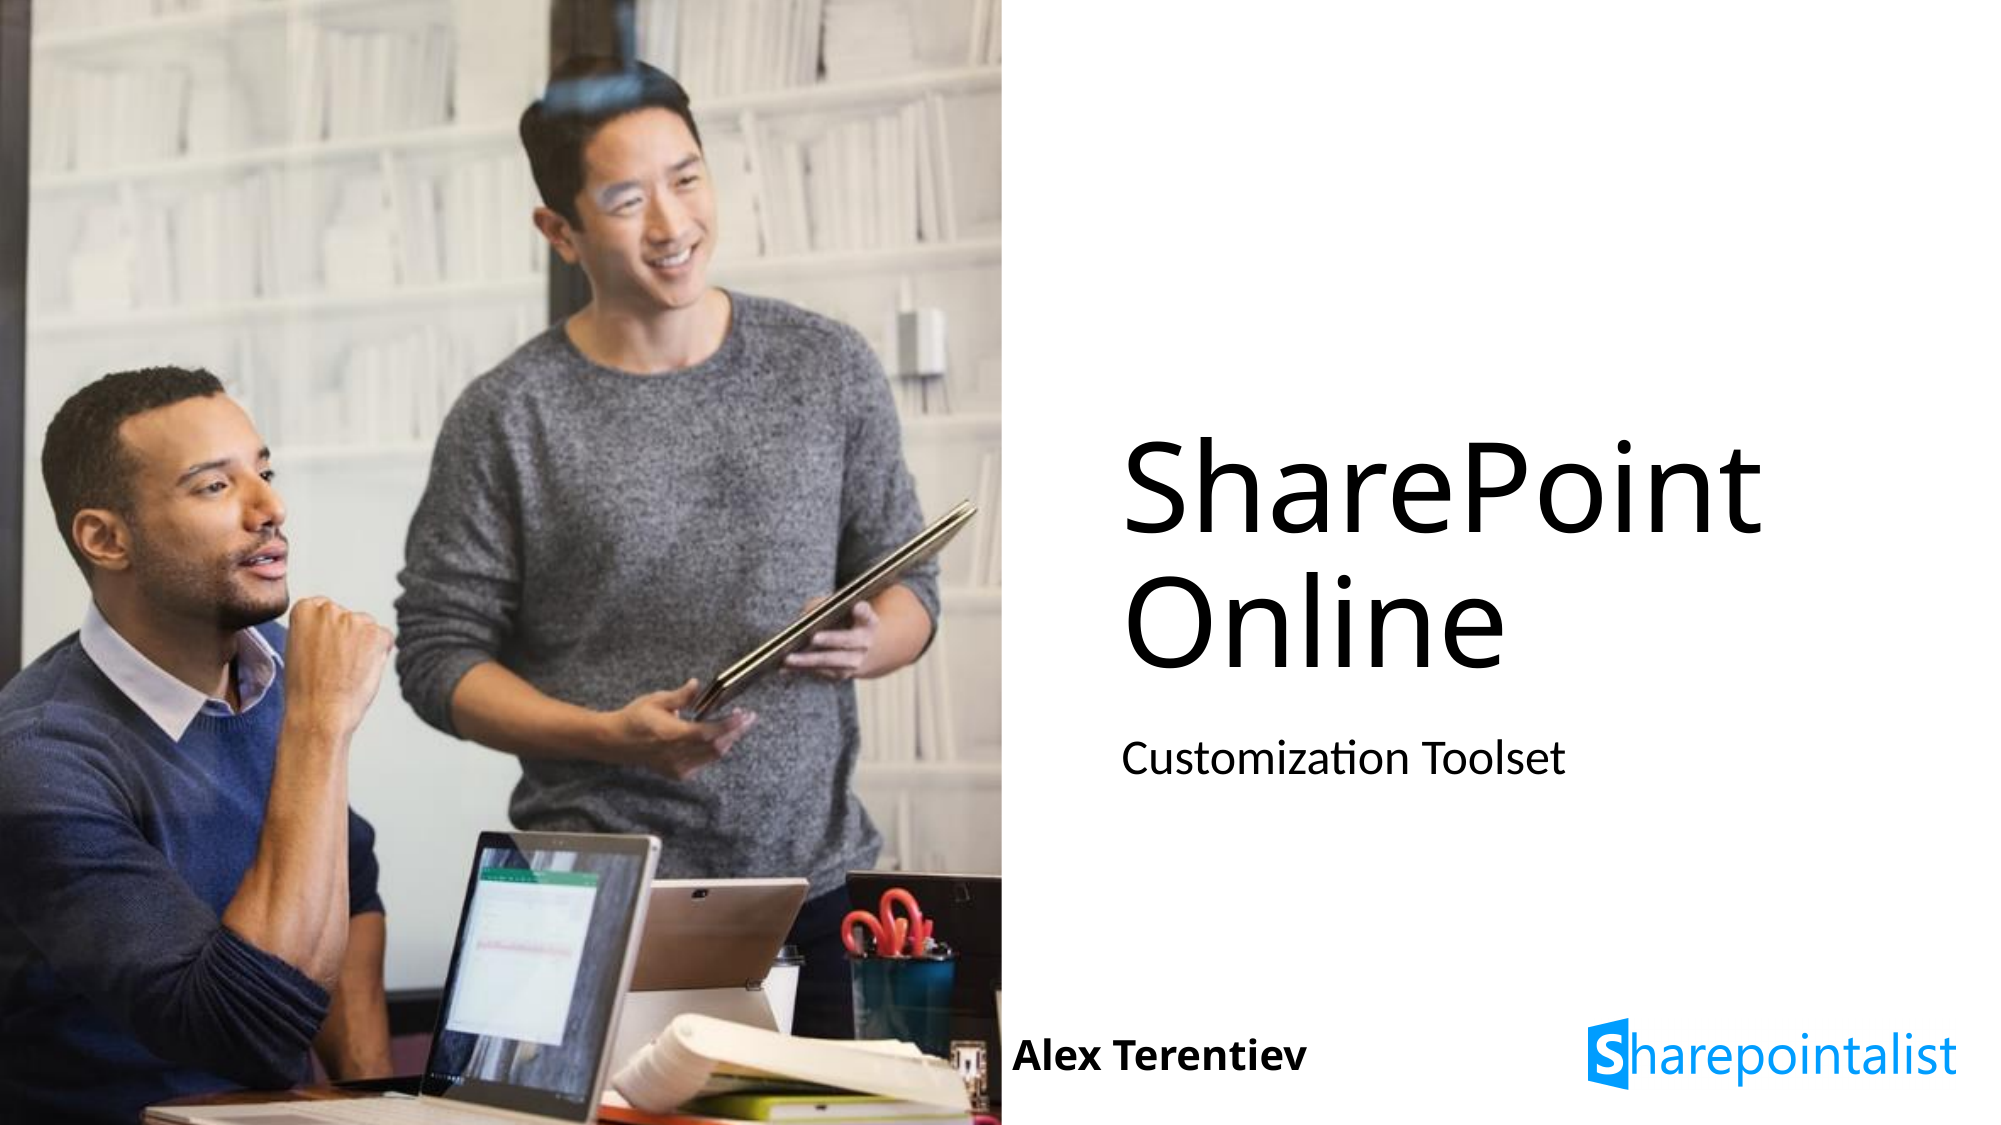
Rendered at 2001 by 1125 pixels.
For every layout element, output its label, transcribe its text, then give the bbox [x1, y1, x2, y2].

text_box Alex Terentiev [1002, 1021, 1322, 1087]
picture [0, 0, 1002, 1125]
picture [1588, 1018, 1956, 1090]
subtitle Customization Toolset [1106, 724, 1895, 1020]
title SharePoint Online [1106, 104, 1895, 702]
